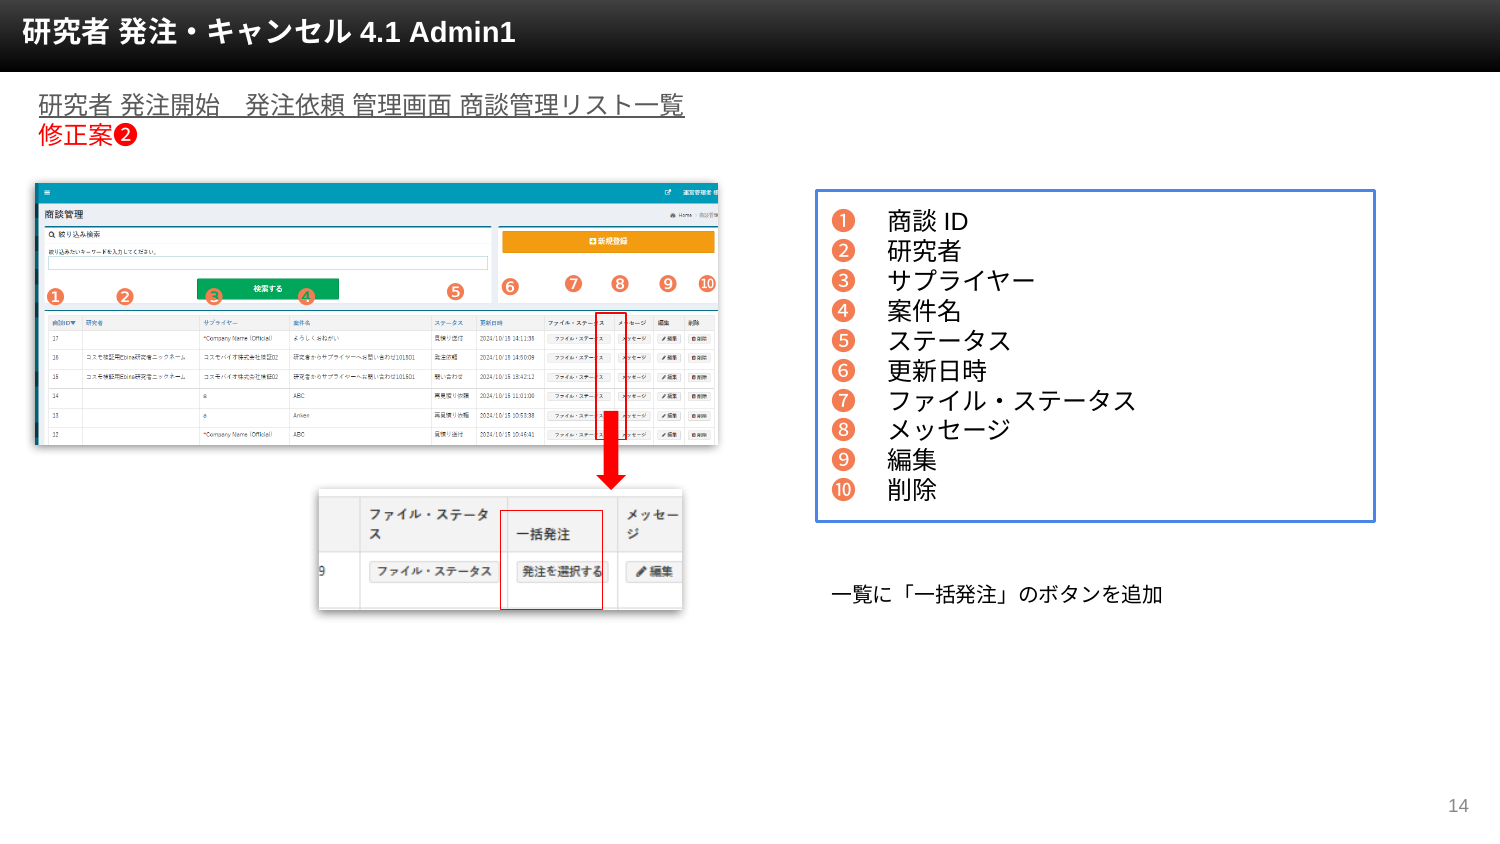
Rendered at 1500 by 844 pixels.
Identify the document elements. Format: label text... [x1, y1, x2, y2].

picture [35, 182, 718, 445]
text_box ❶ 商談ID ❷ 研究者 ❸ サプライヤー ❹ 案件名 ❺ ステータス ❻ 更新日時 ❼ ファイル・ステータス ❽ メッセージ ❾ 編集 ❿ 削除 [816, 190, 1375, 522]
text_box 研究者 発注開始 発注依頼 管理画面 商談管理リスト一覧 修正案❷ [23, 75, 1431, 165]
picture [318, 489, 683, 610]
text_box ❿ [722, 281, 730, 300]
text_box ‹#› [1378, 782, 1481, 827]
text_box 研究者 発注・キャンセル4.1 Admin1 [22, 13, 1291, 59]
text_box [0, 0, 1500, 72]
text_box [596, 453, 626, 488]
text_box 一覧に「一括発注」のボタンを追加 [816, 569, 1391, 620]
